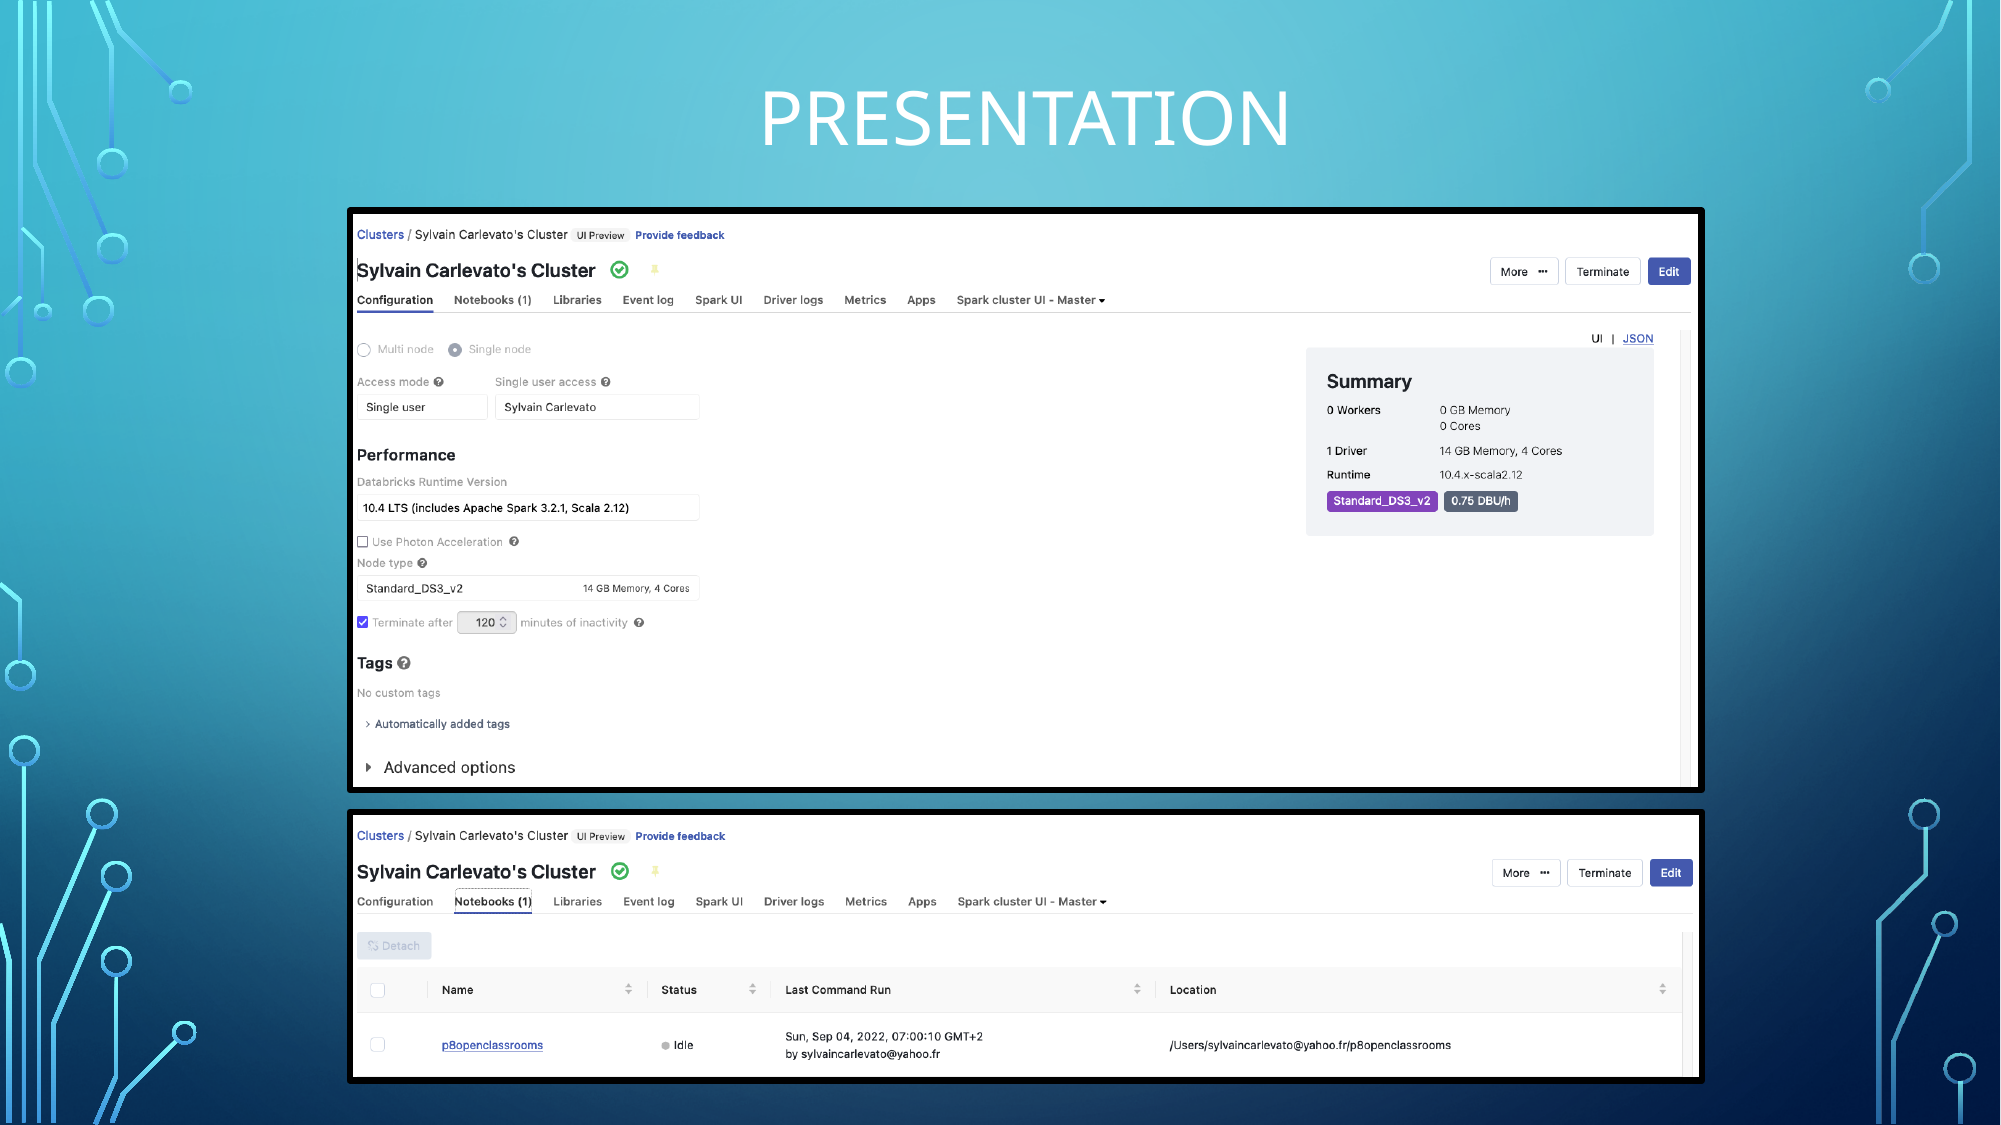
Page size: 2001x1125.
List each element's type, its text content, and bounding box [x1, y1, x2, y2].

title PRESENTATION [743, 0, 2000, 243]
picture [352, 213, 1699, 788]
picture [352, 814, 1699, 1078]
